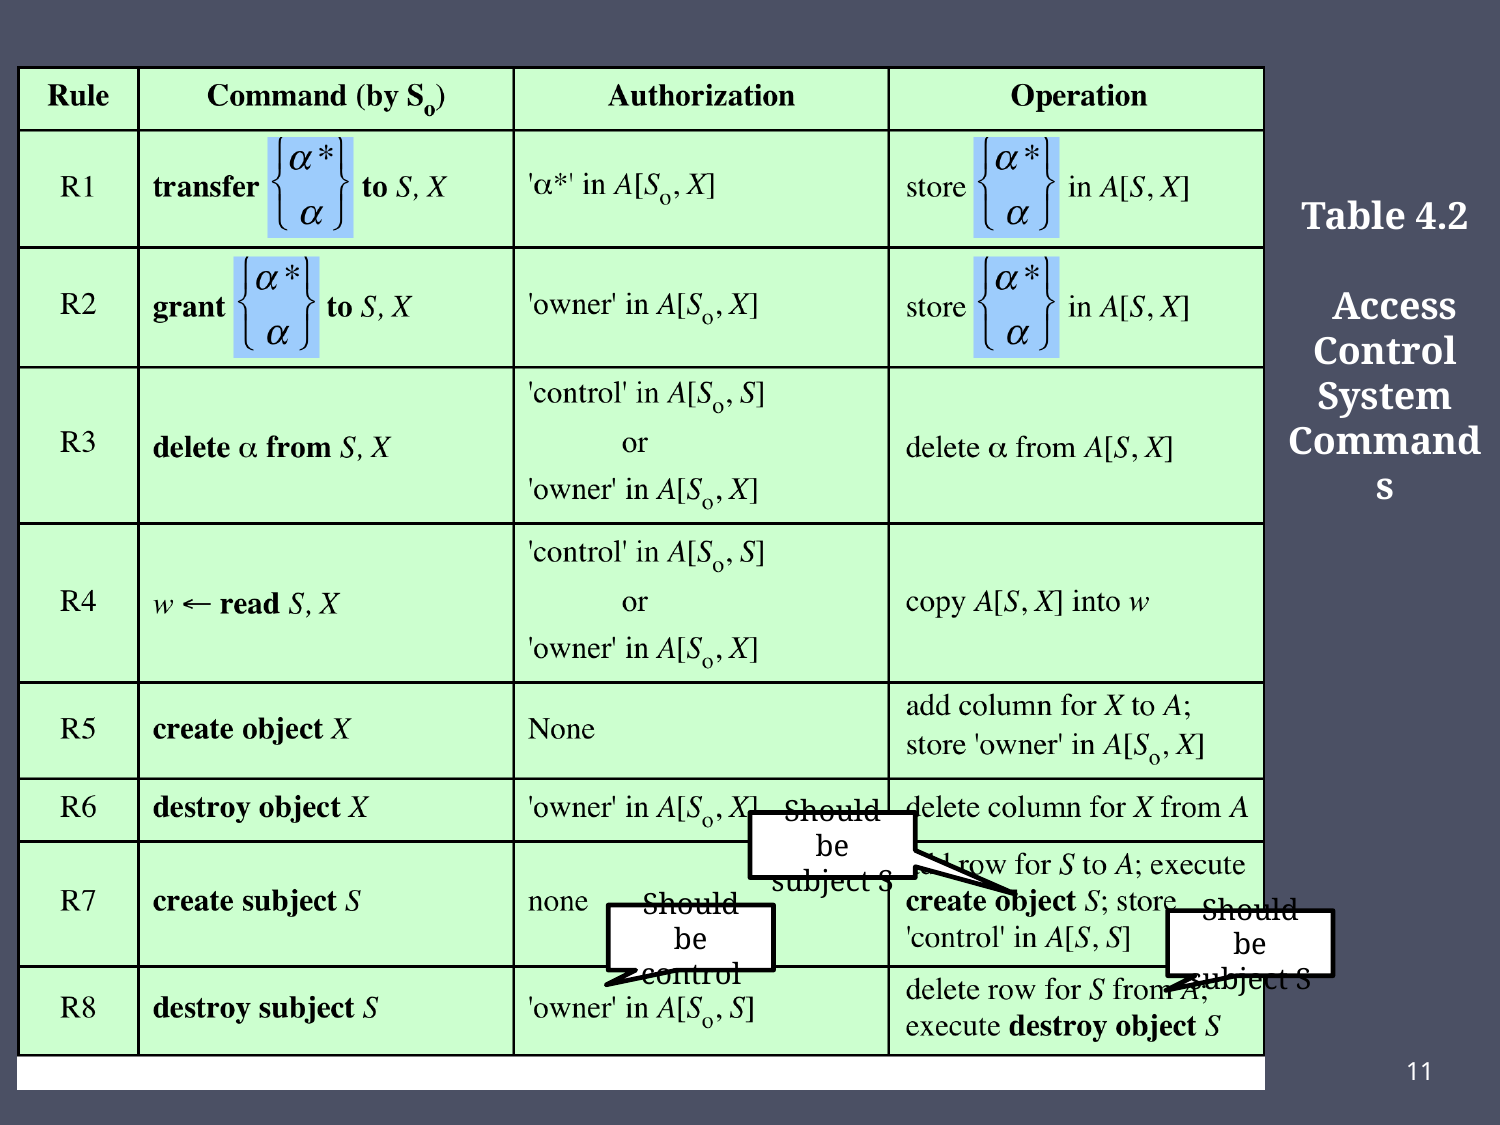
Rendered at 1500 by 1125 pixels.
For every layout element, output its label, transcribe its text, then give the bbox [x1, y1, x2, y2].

text_box Should be subject S [1272, 908, 1336, 979]
text_box Table 4.2 Access Control System Commands [1272, 184, 1500, 560]
slide_number 11 [1401, 1042, 1494, 1103]
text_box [17, 66, 1265, 1090]
